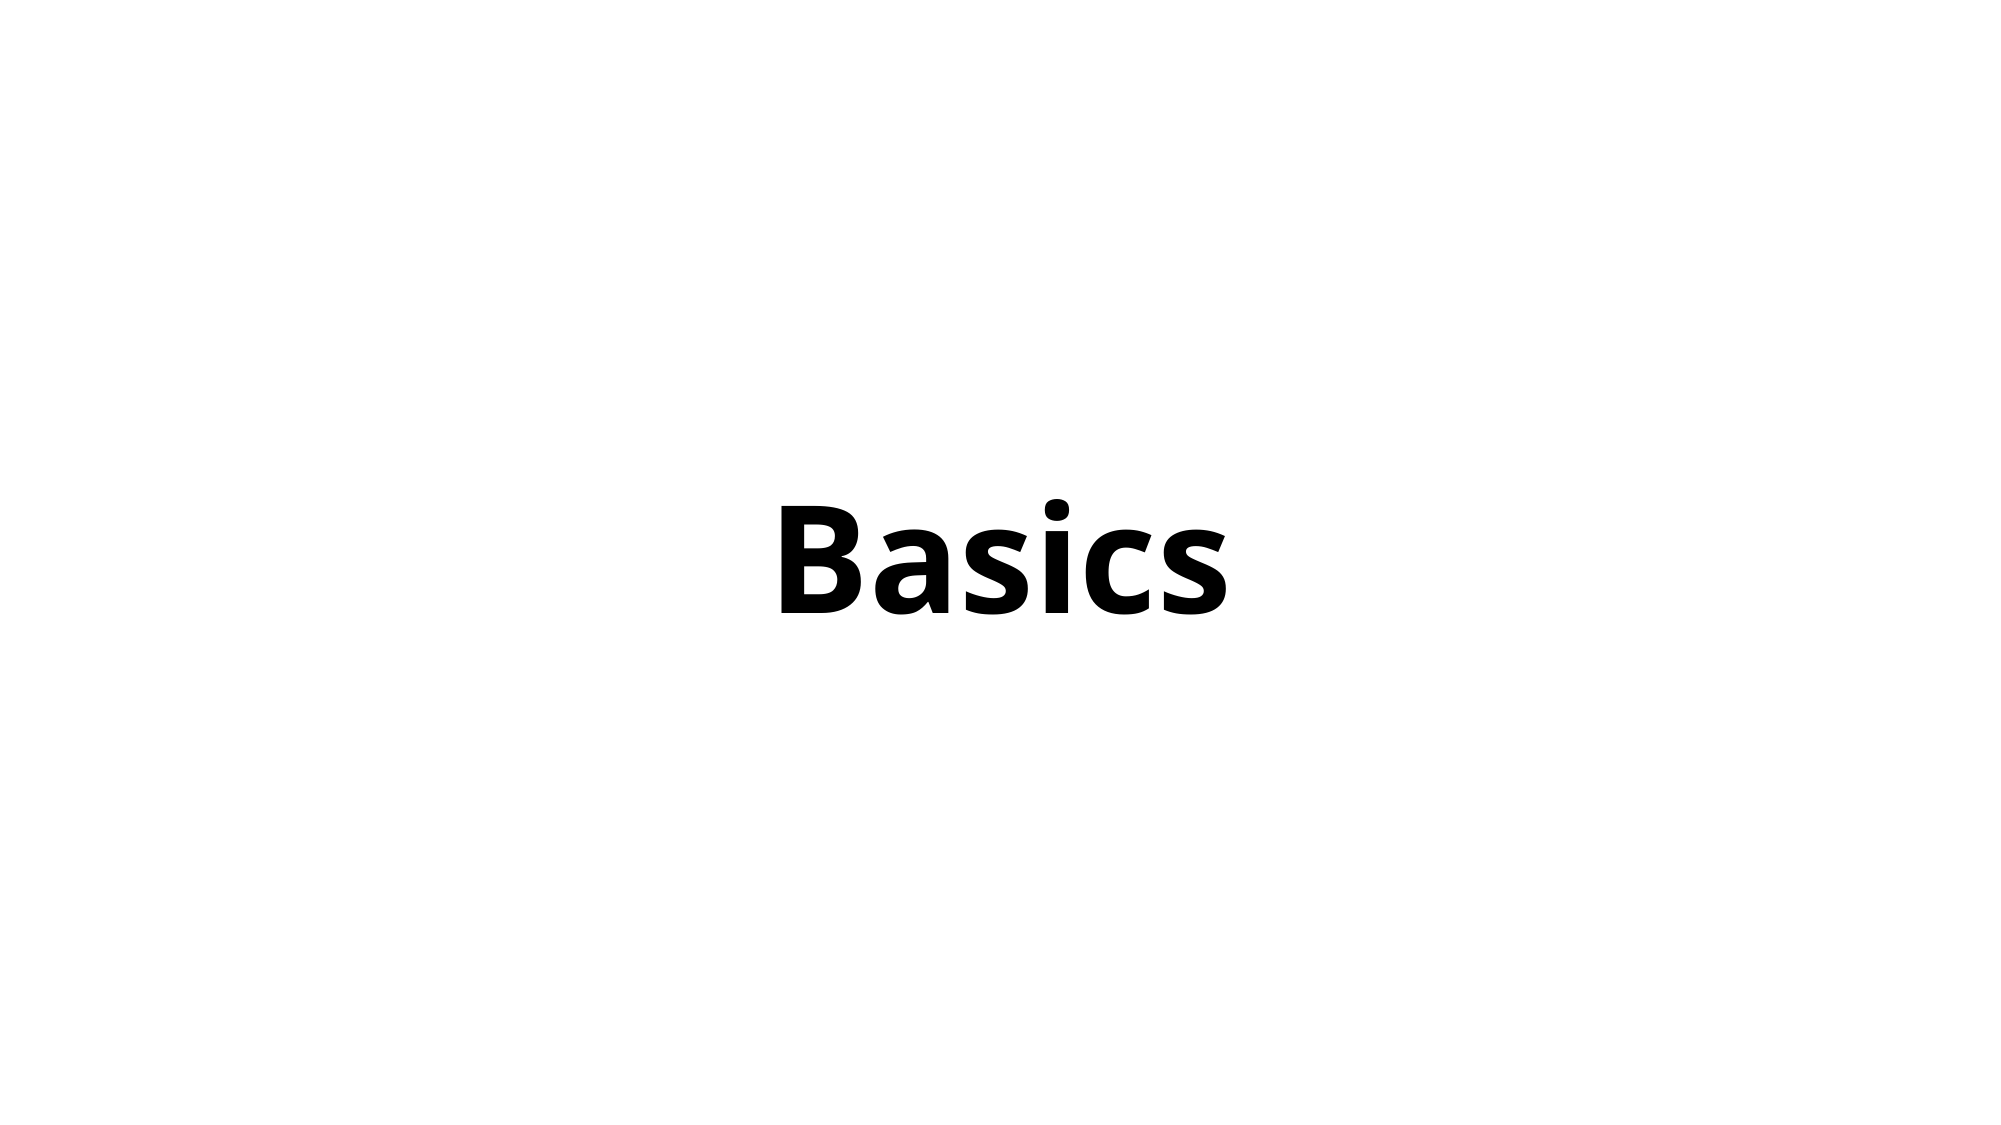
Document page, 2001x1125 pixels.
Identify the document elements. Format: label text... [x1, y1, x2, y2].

title Basics [526, 471, 1474, 654]
